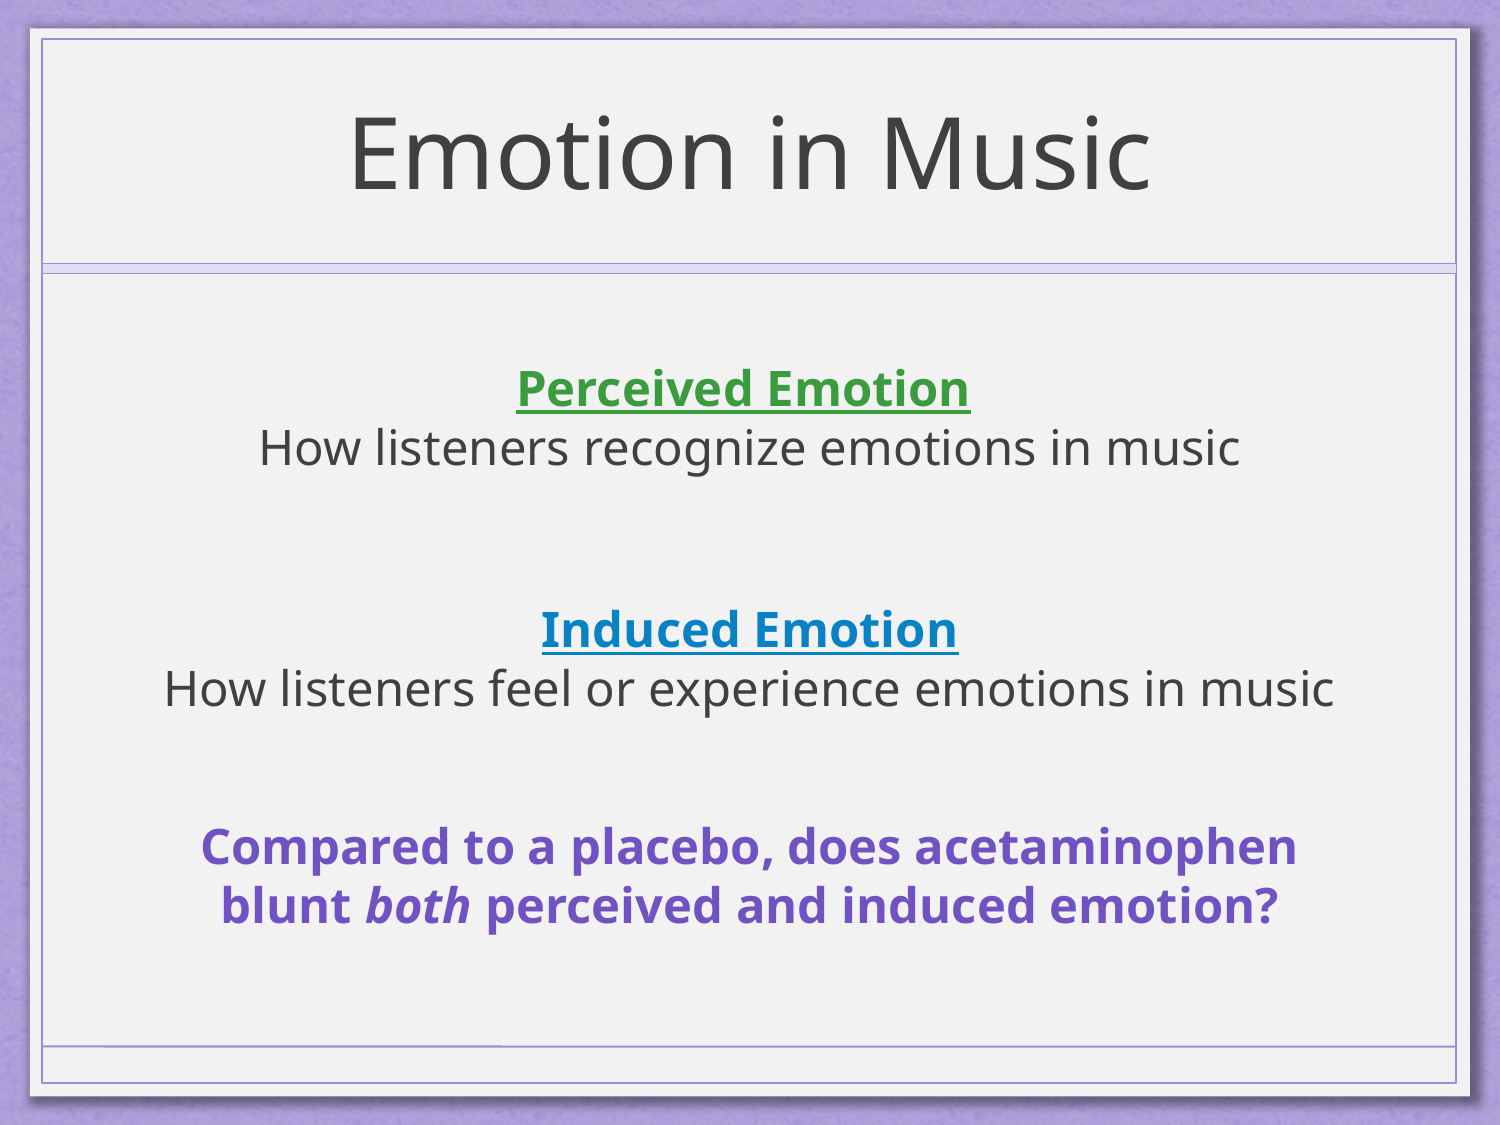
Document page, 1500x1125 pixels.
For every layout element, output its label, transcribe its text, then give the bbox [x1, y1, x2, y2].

title Emotion in Music [147, 40, 1353, 260]
list Perceived Emotion How listeners recognize emotions in music Induced Emotion How listeners feel or experience emotions in music Compared to a placebo, does acetaminophen blunt both perceived and induced emotion? [147, 350, 1353, 995]
